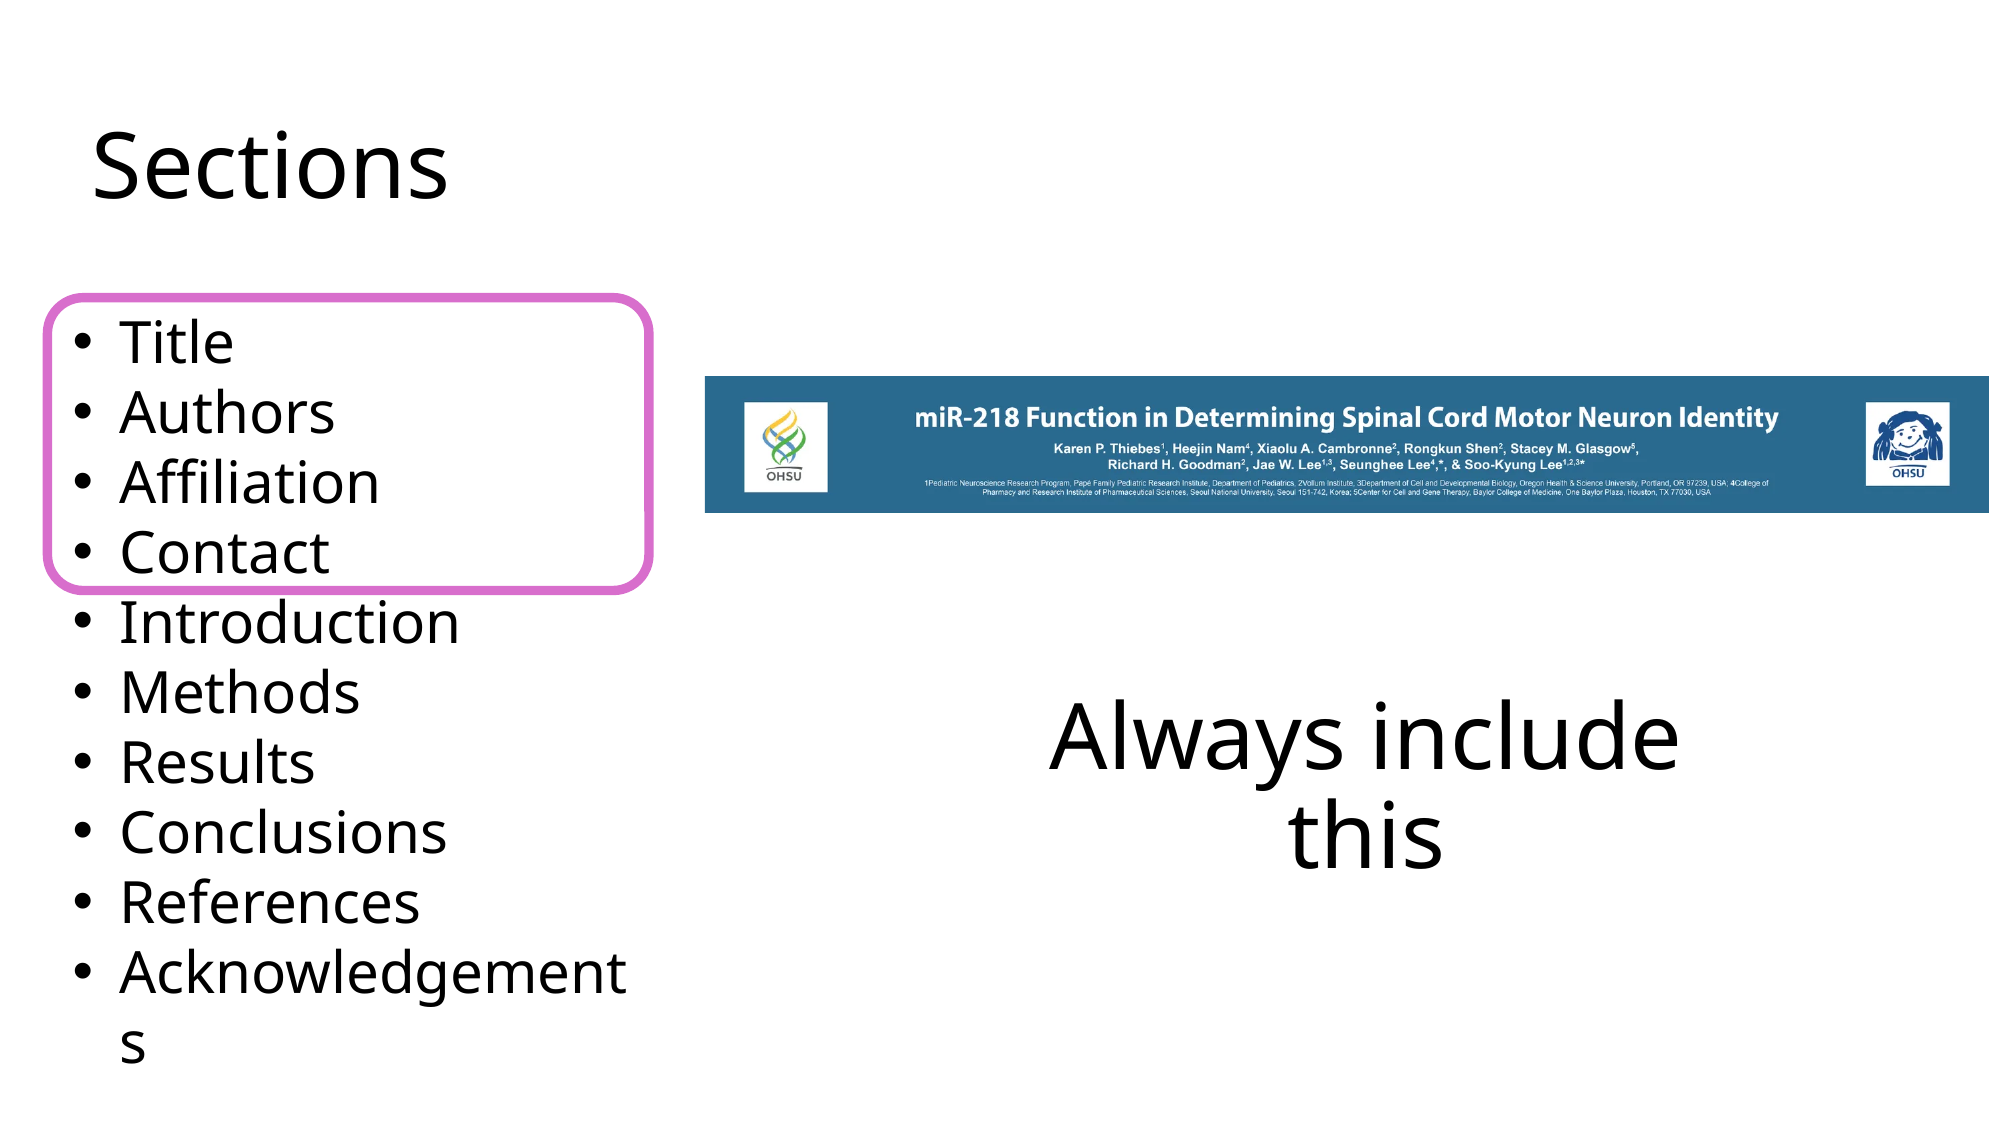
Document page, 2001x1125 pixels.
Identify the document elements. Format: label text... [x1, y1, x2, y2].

text_box [45, 296, 651, 593]
picture [704, 375, 1990, 513]
text_box Title Authors Affiliation Contact Introduction Methods Results Conclusions References Acknowledgements [57, 297, 660, 1083]
title Sections [11, 59, 532, 278]
text_box Always include this [963, 680, 1771, 899]
